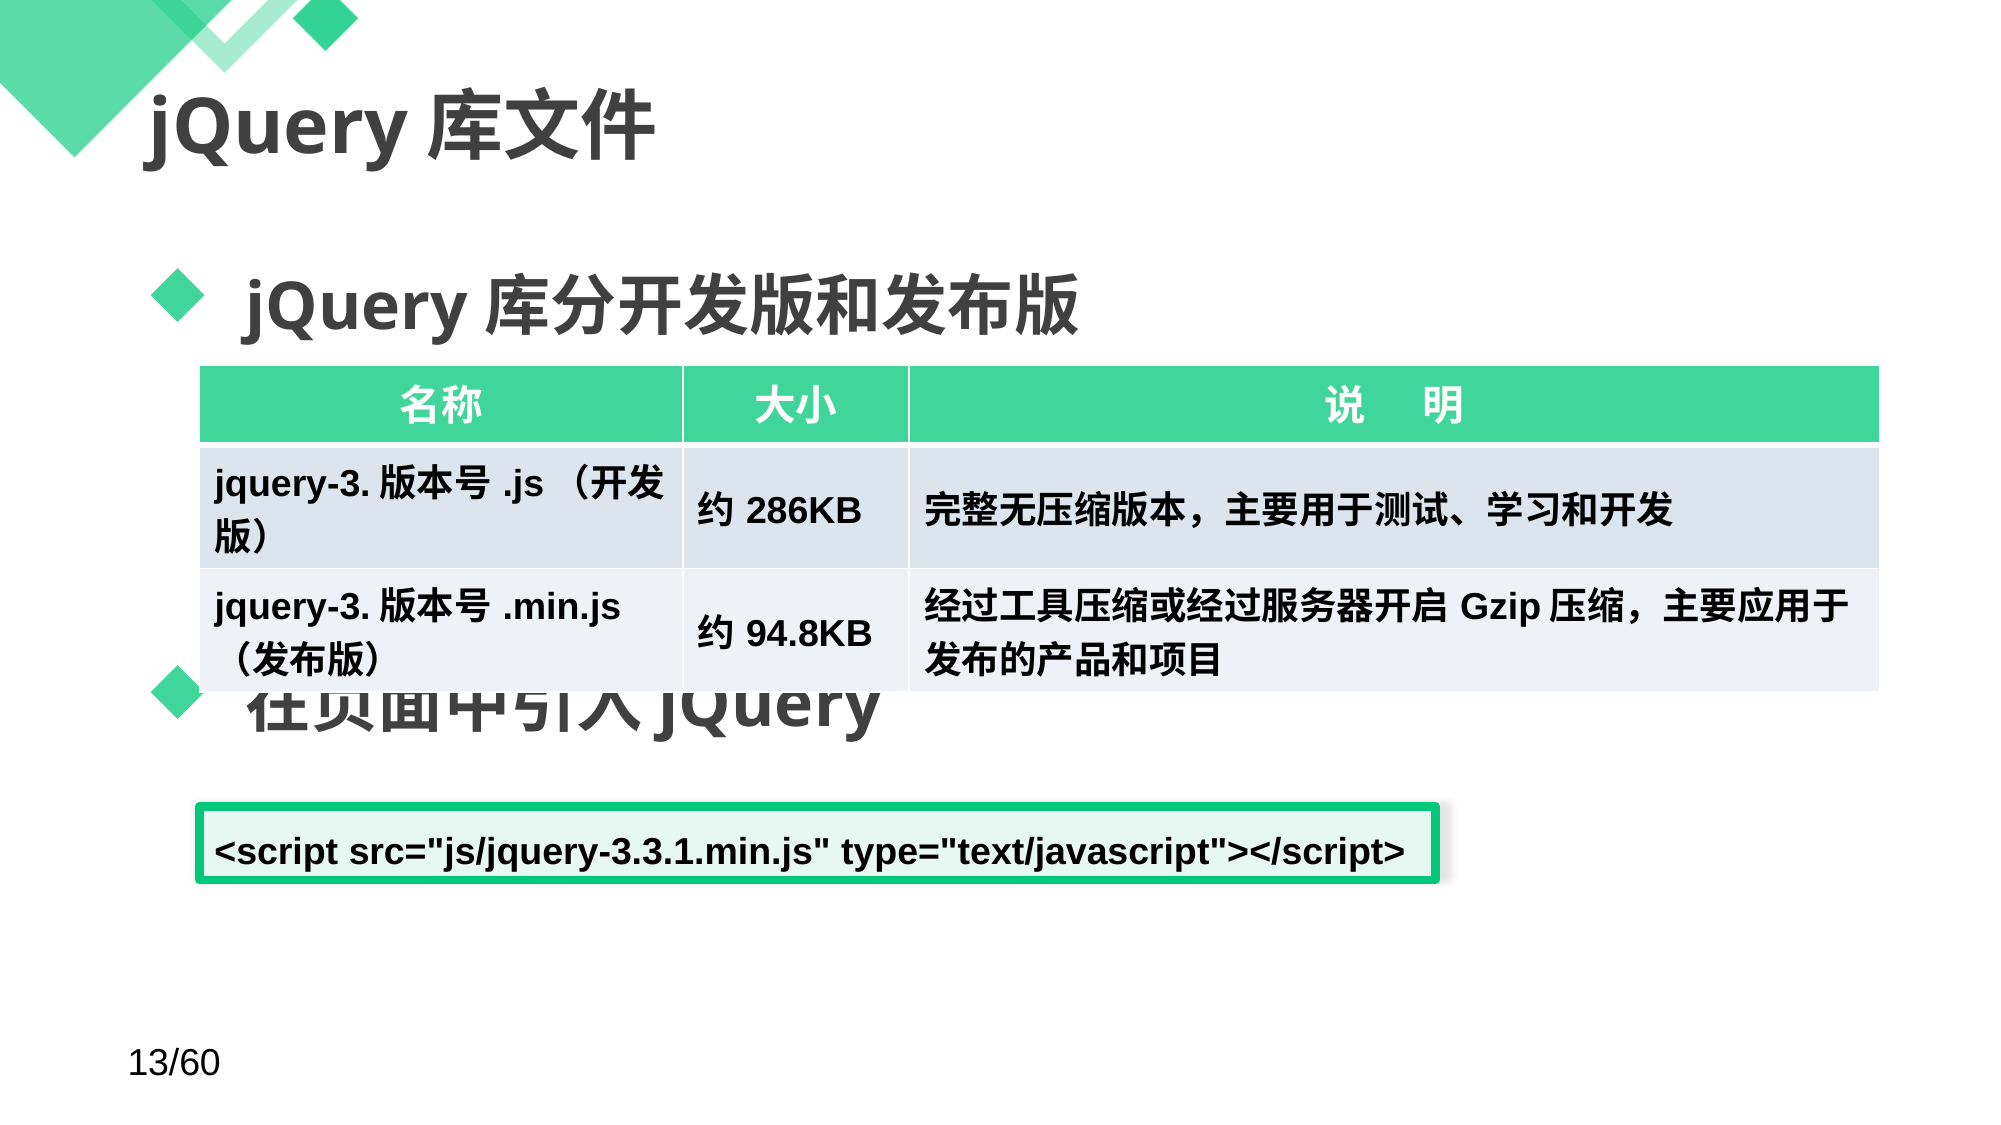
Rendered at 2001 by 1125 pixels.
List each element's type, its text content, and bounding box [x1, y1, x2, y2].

table_cell 完整无压缩版本，主要用于测试、学习和开发 [910, 448, 1879, 568]
table_cell 约286KB [684, 448, 908, 568]
table_header 大小 [684, 366, 908, 442]
table_cell 经过工具压缩或经过服务器开启Gzip压缩，主要应用于发布的产品和项目 [910, 569, 1879, 691]
text_box <script src="js/jquery-3.3.1.min.js" type="text/javascript"></script> [199, 806, 1436, 880]
table_header 说 明 [910, 366, 1879, 442]
table_header 名称 [200, 366, 682, 442]
table_cell jquery-3.版本号.js（开发版） [200, 448, 682, 568]
table_cell 约94.8KB [684, 569, 908, 691]
list jQuery库分开发版和发布版 在页面中引入jQuery [126, 214, 1880, 1006]
table_cell jquery-3.版本号.min.js（发布版） [200, 569, 682, 691]
title jQuery库文件 [129, 45, 1692, 201]
picture [0, 0, 2000, 1125]
